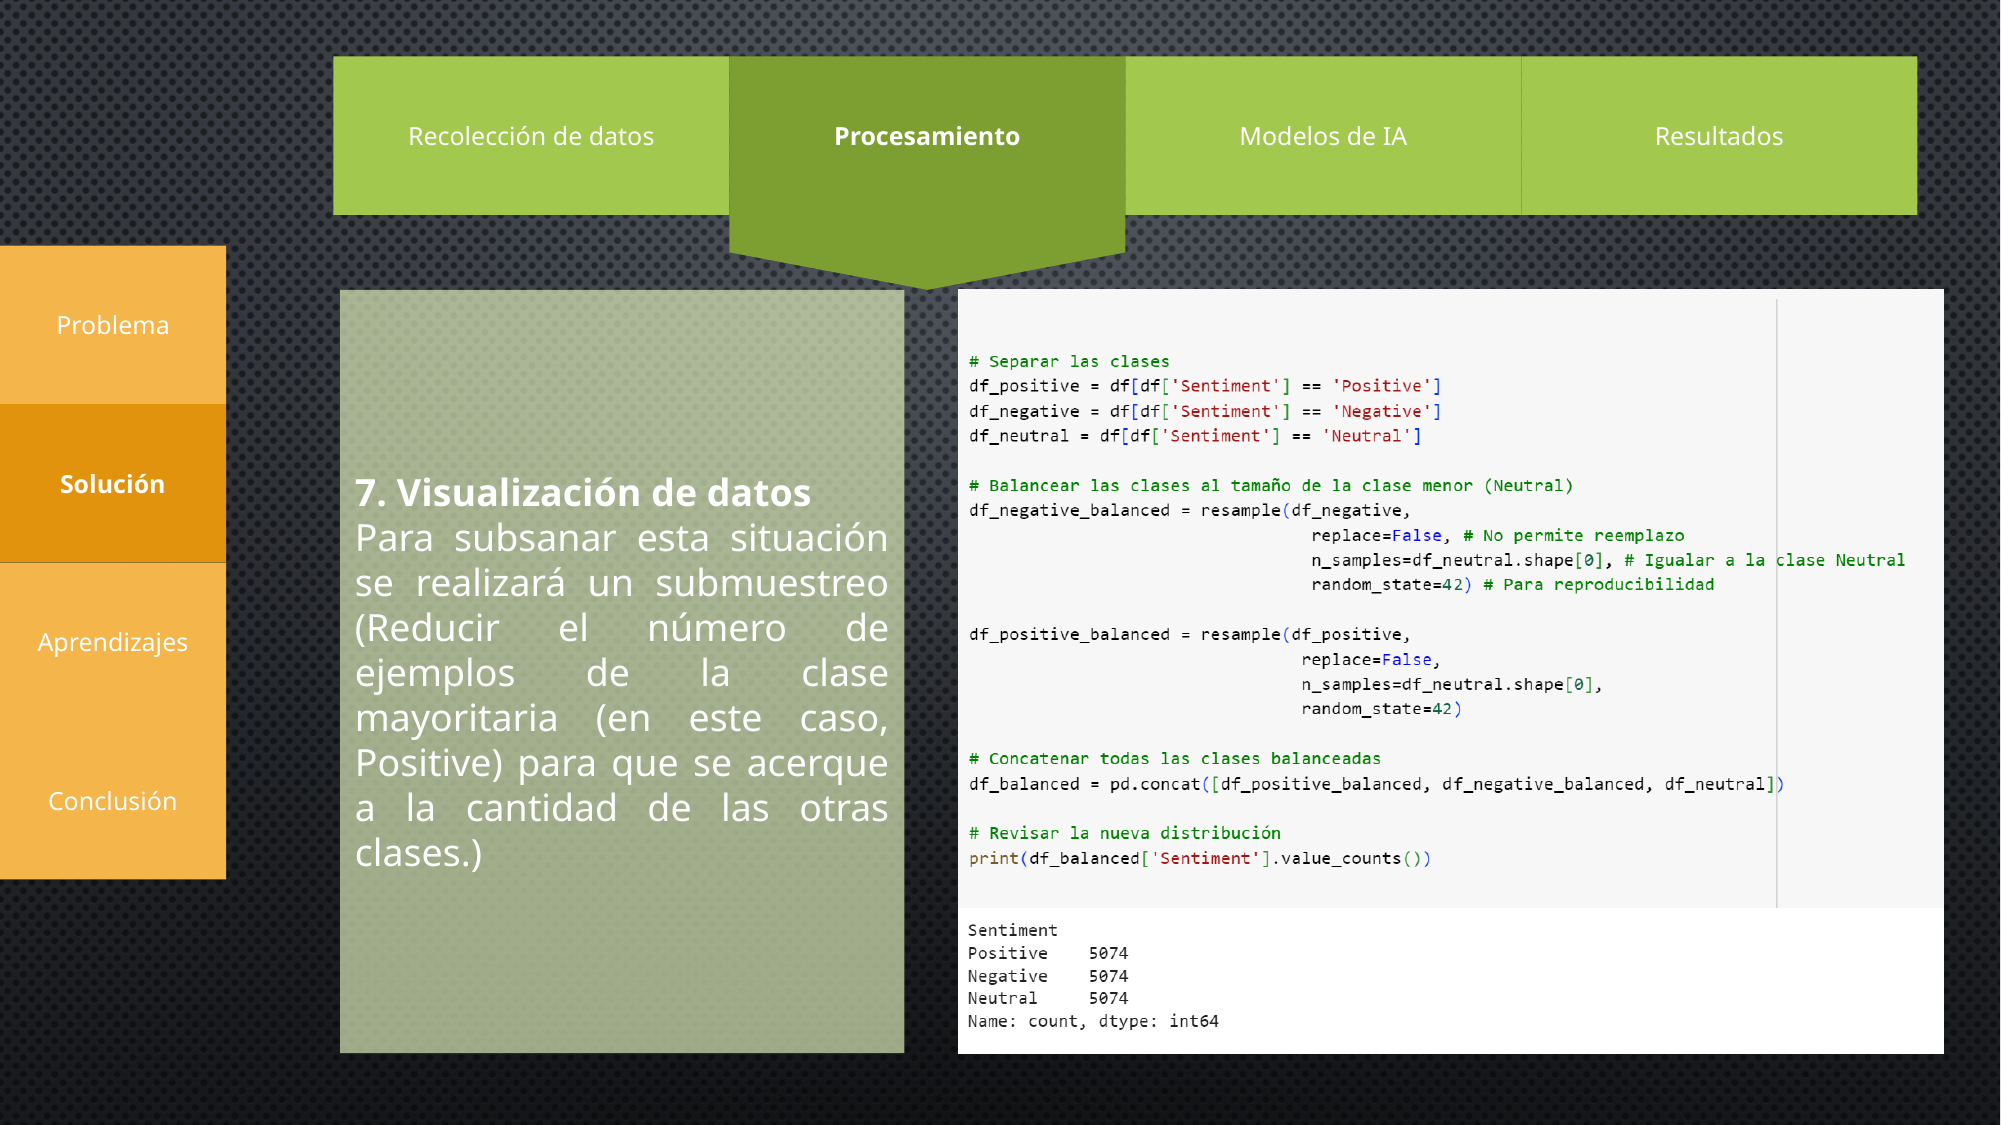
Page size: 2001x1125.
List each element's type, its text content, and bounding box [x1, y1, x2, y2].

text_box Solución [0, 402, 228, 561]
text_box 7. Visualización de datos Para subsanar esta situación se realizará un submuestreo (Reducir el número de ejemplos de la clase mayoritaria (en este caso, Positive) para que se acerque a la cantidad de las otras clases.) [339, 288, 906, 1055]
text_box Modelos de IA [1124, 55, 1520, 216]
text_box Recolección de datos [332, 55, 728, 216]
text_box Resultados [1520, 55, 1919, 216]
text_box [727, 213, 1127, 292]
picture [958, 289, 1944, 1055]
text_box Conclusión [0, 719, 228, 881]
text_box Procesamiento [728, 55, 1124, 213]
text_box Aprendizajes [0, 561, 228, 719]
text_box Problema [0, 244, 228, 402]
